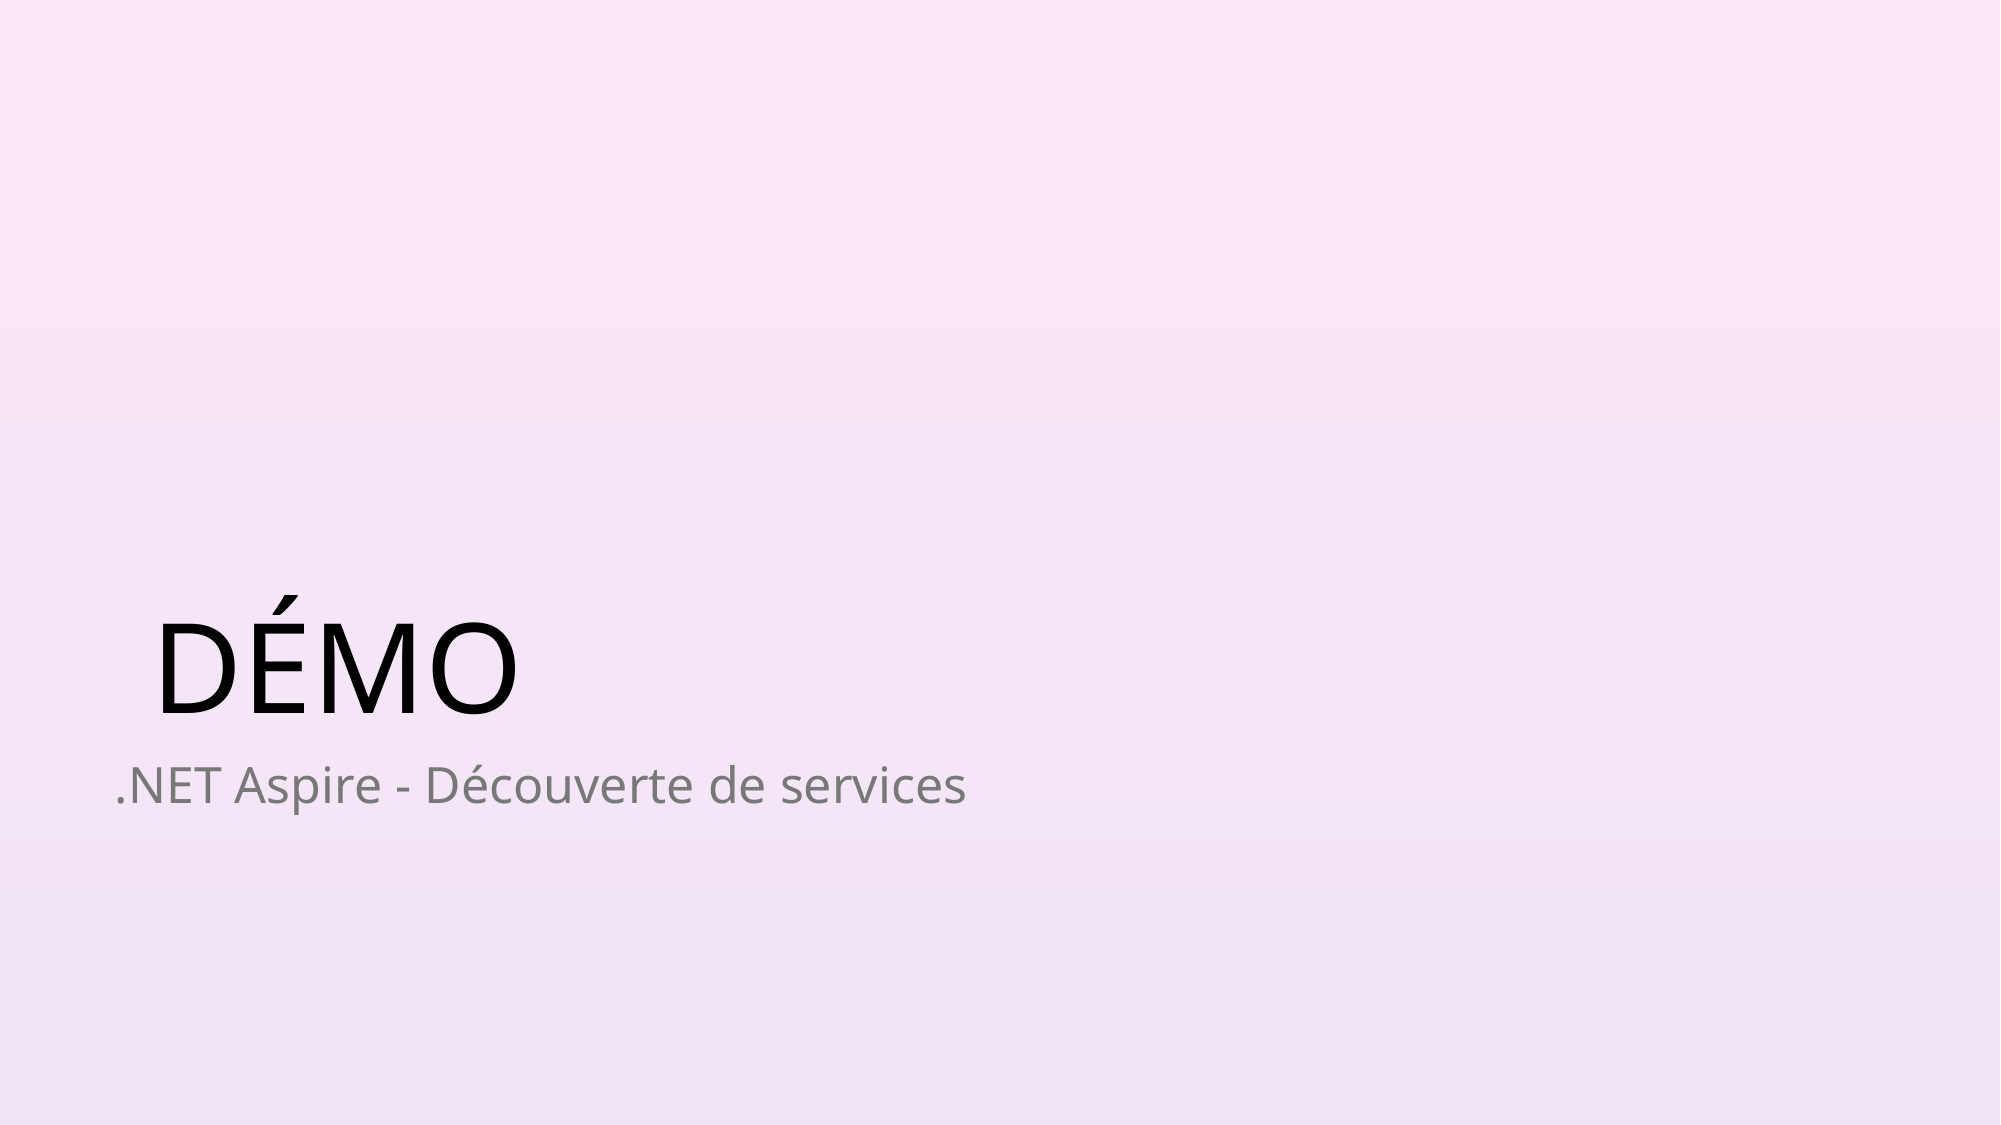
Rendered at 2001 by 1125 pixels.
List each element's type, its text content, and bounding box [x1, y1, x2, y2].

title DÉMO [136, 280, 1862, 749]
list .NET Aspire - Découverte de services [99, 752, 1182, 999]
